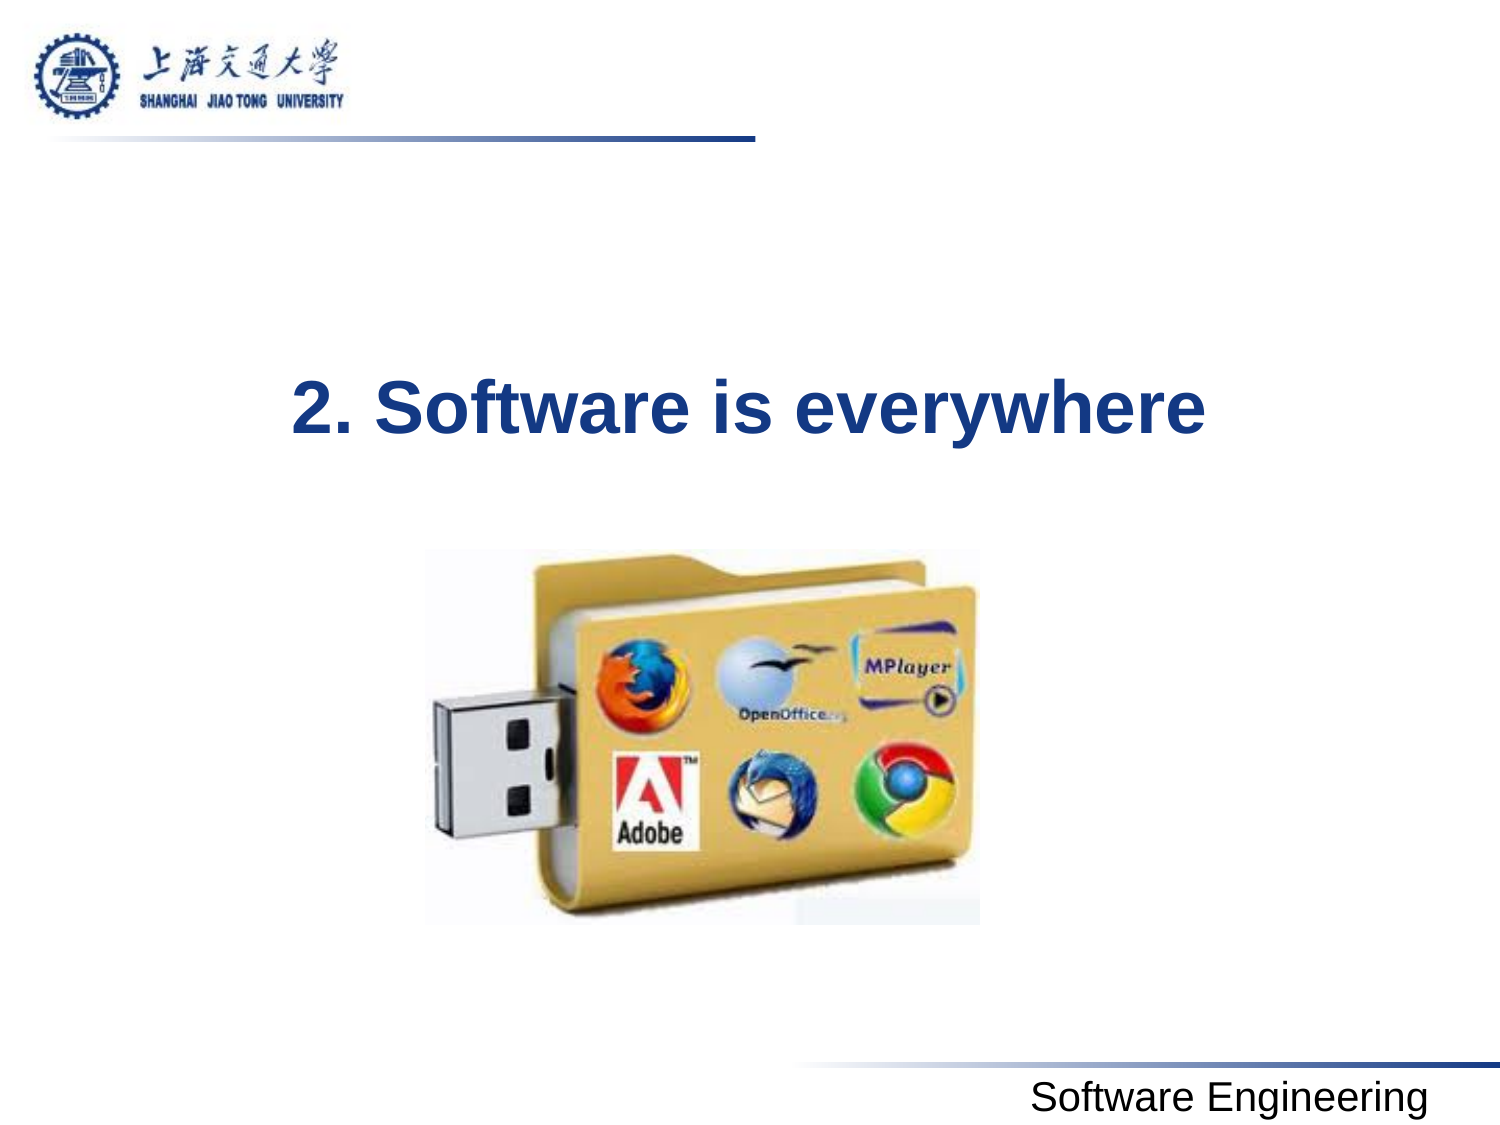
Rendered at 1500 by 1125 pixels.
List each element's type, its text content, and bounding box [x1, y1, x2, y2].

title 2. Software is everywhere [112, 349, 1388, 591]
picture [0, 0, 1500, 1125]
